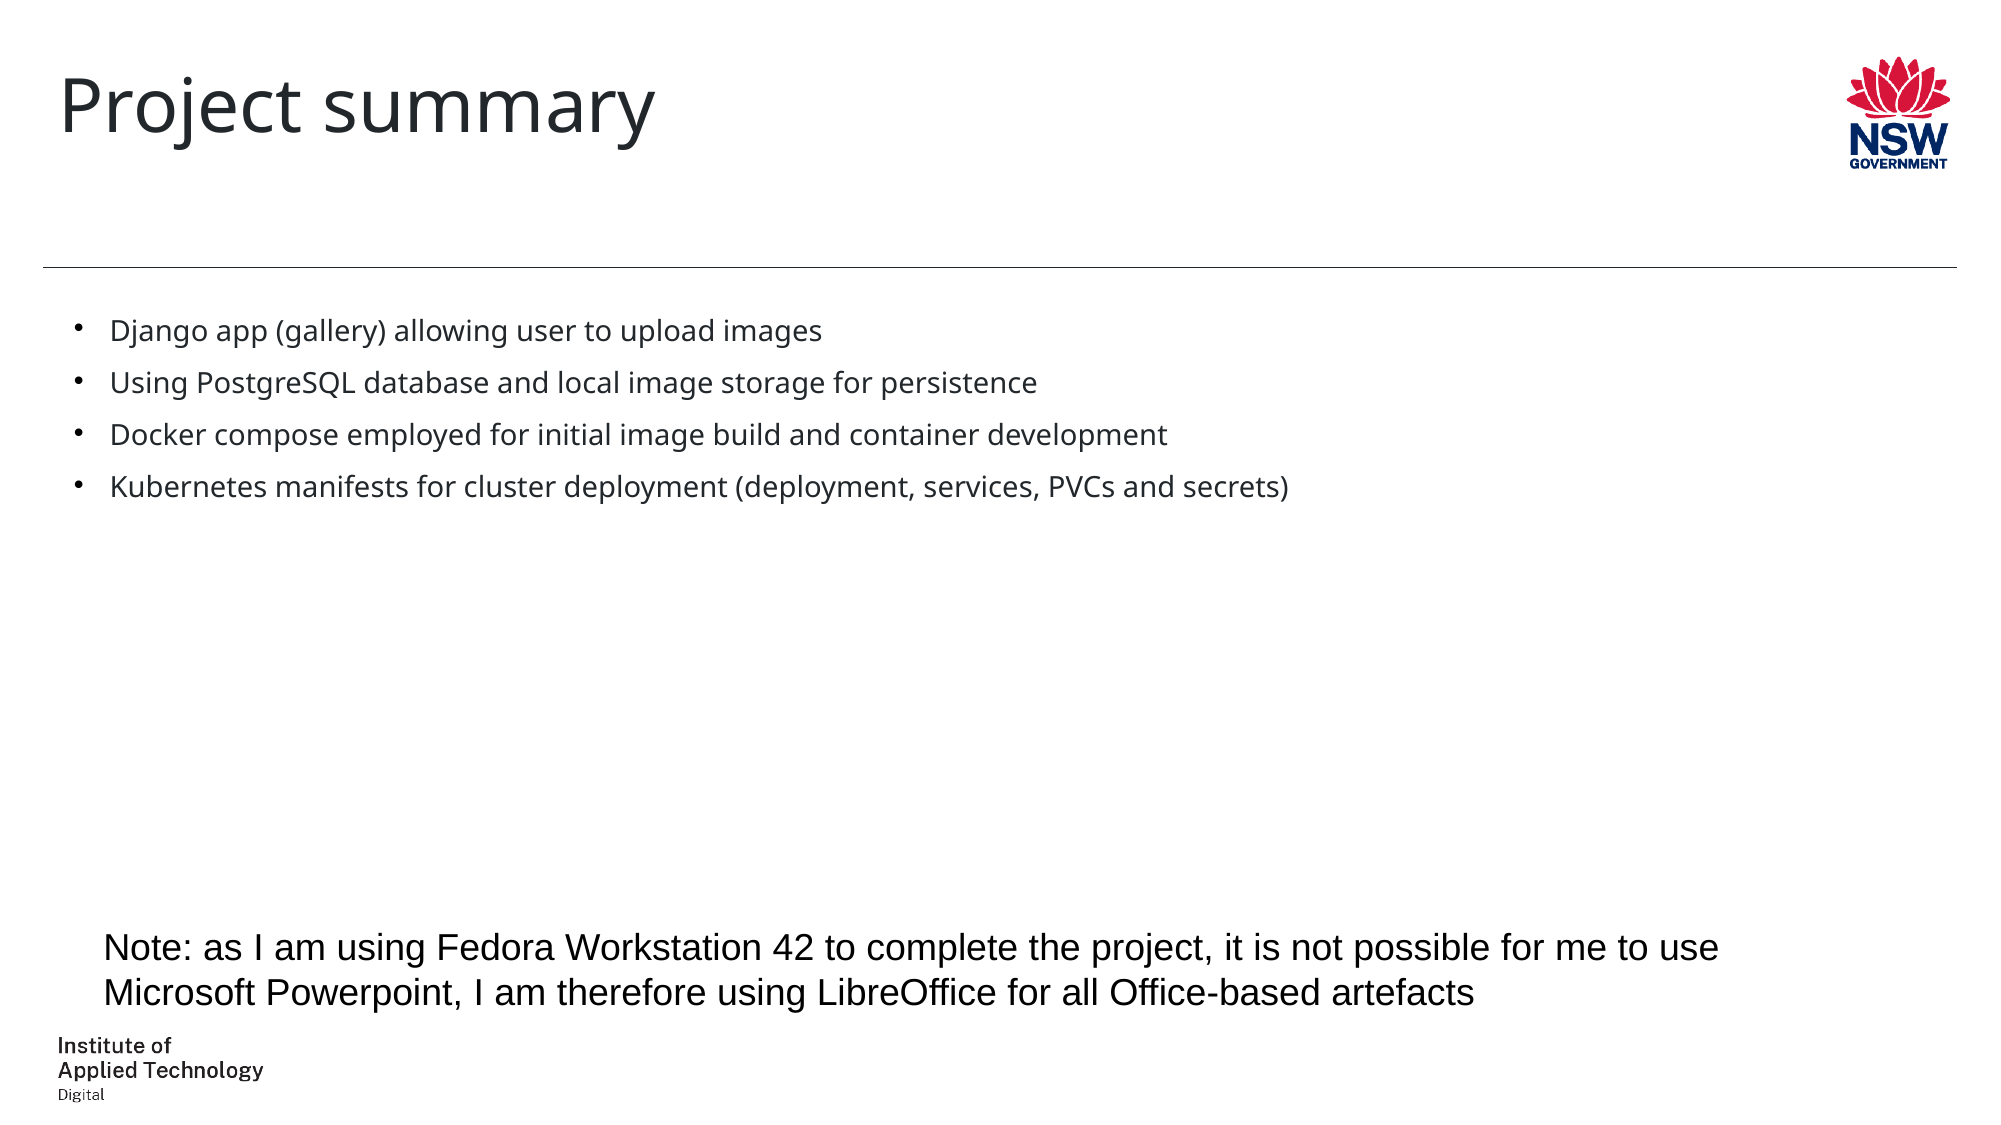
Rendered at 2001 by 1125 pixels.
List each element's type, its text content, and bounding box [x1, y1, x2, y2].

text_box Note: as I am using Fedora Workstation 42 to complete the project, it is not possible for me to use Microsoft Powerpoint, I am therefore using LibreOffice for all Office-based artefacts [88, 915, 1861, 1021]
picture [57, 1034, 264, 1104]
picture [1846, 56, 1950, 169]
title Project summary [43, 0, 1769, 217]
list Django app (gallery) allowing user to upload images Using PostgreSQL database and local image storage for persistence Docker compose employed for initial image build and container development Kubernetes manifests for cluster deployment (deployment, services, PVCs and secrets) [59, 308, 1949, 857]
